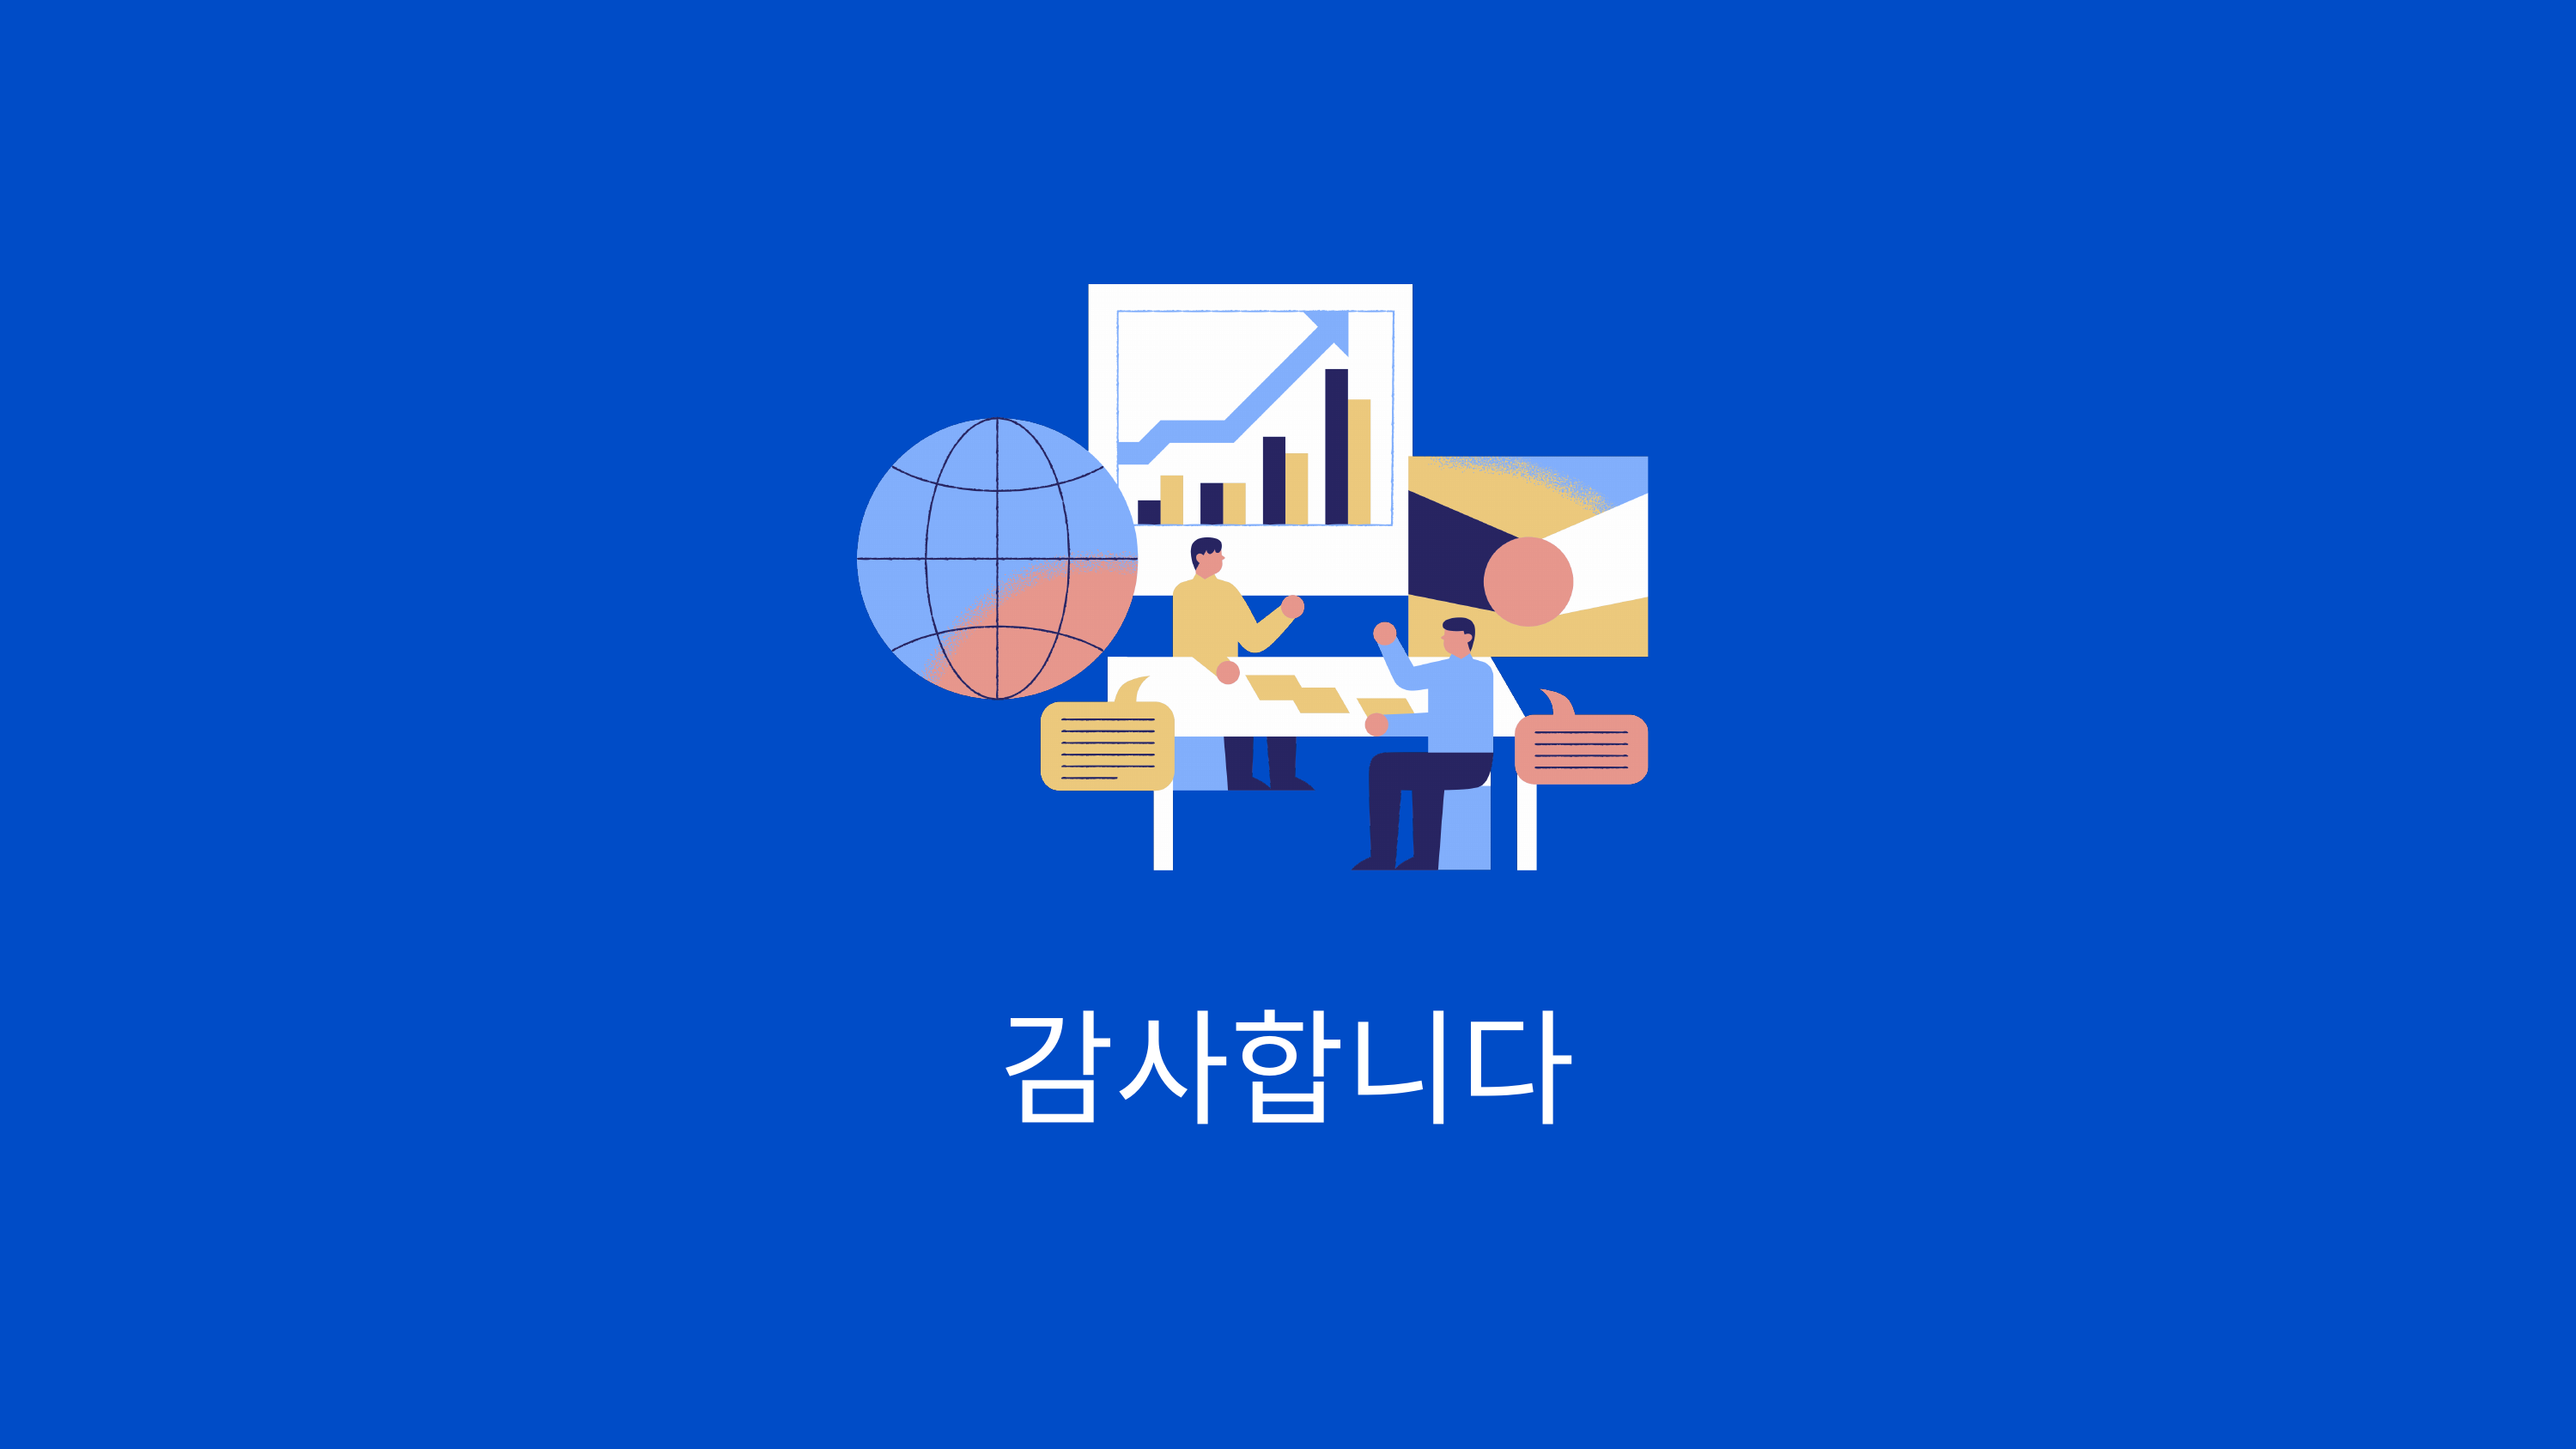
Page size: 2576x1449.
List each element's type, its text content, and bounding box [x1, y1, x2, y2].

text_box 감사합니다 [683, 980, 1893, 1140]
text_box [855, 284, 1649, 870]
